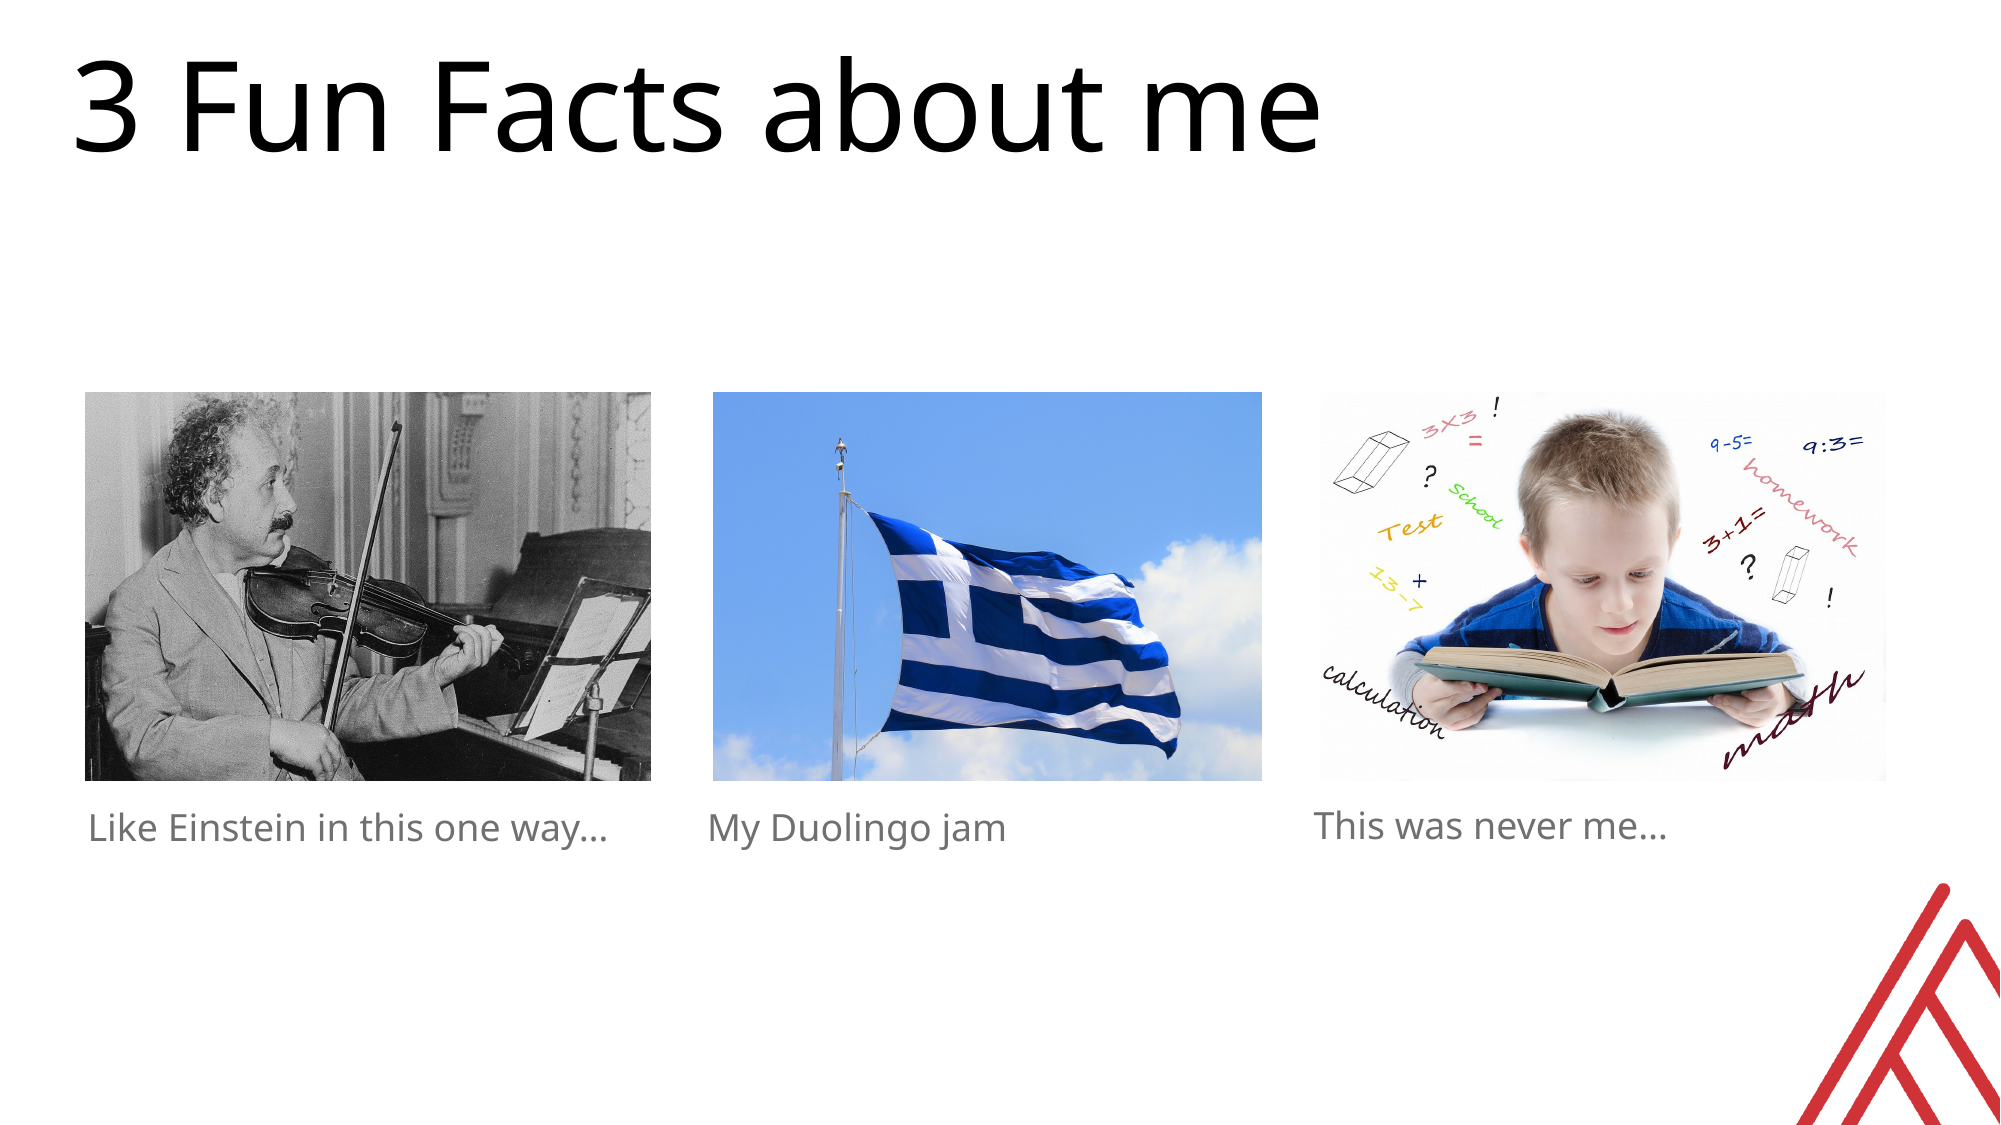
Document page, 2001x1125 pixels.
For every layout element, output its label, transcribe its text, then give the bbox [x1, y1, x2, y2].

text_box My Duolingo jam [692, 796, 1258, 856]
picture [1320, 391, 1886, 781]
text_box This was never me… [1298, 794, 1865, 855]
picture [1787, 880, 2000, 1125]
picture [713, 391, 1262, 781]
picture [85, 391, 651, 781]
text_box 3 Fun Facts about me [56, 18, 1665, 184]
text_box Like Einstein in this one way… [72, 796, 639, 856]
